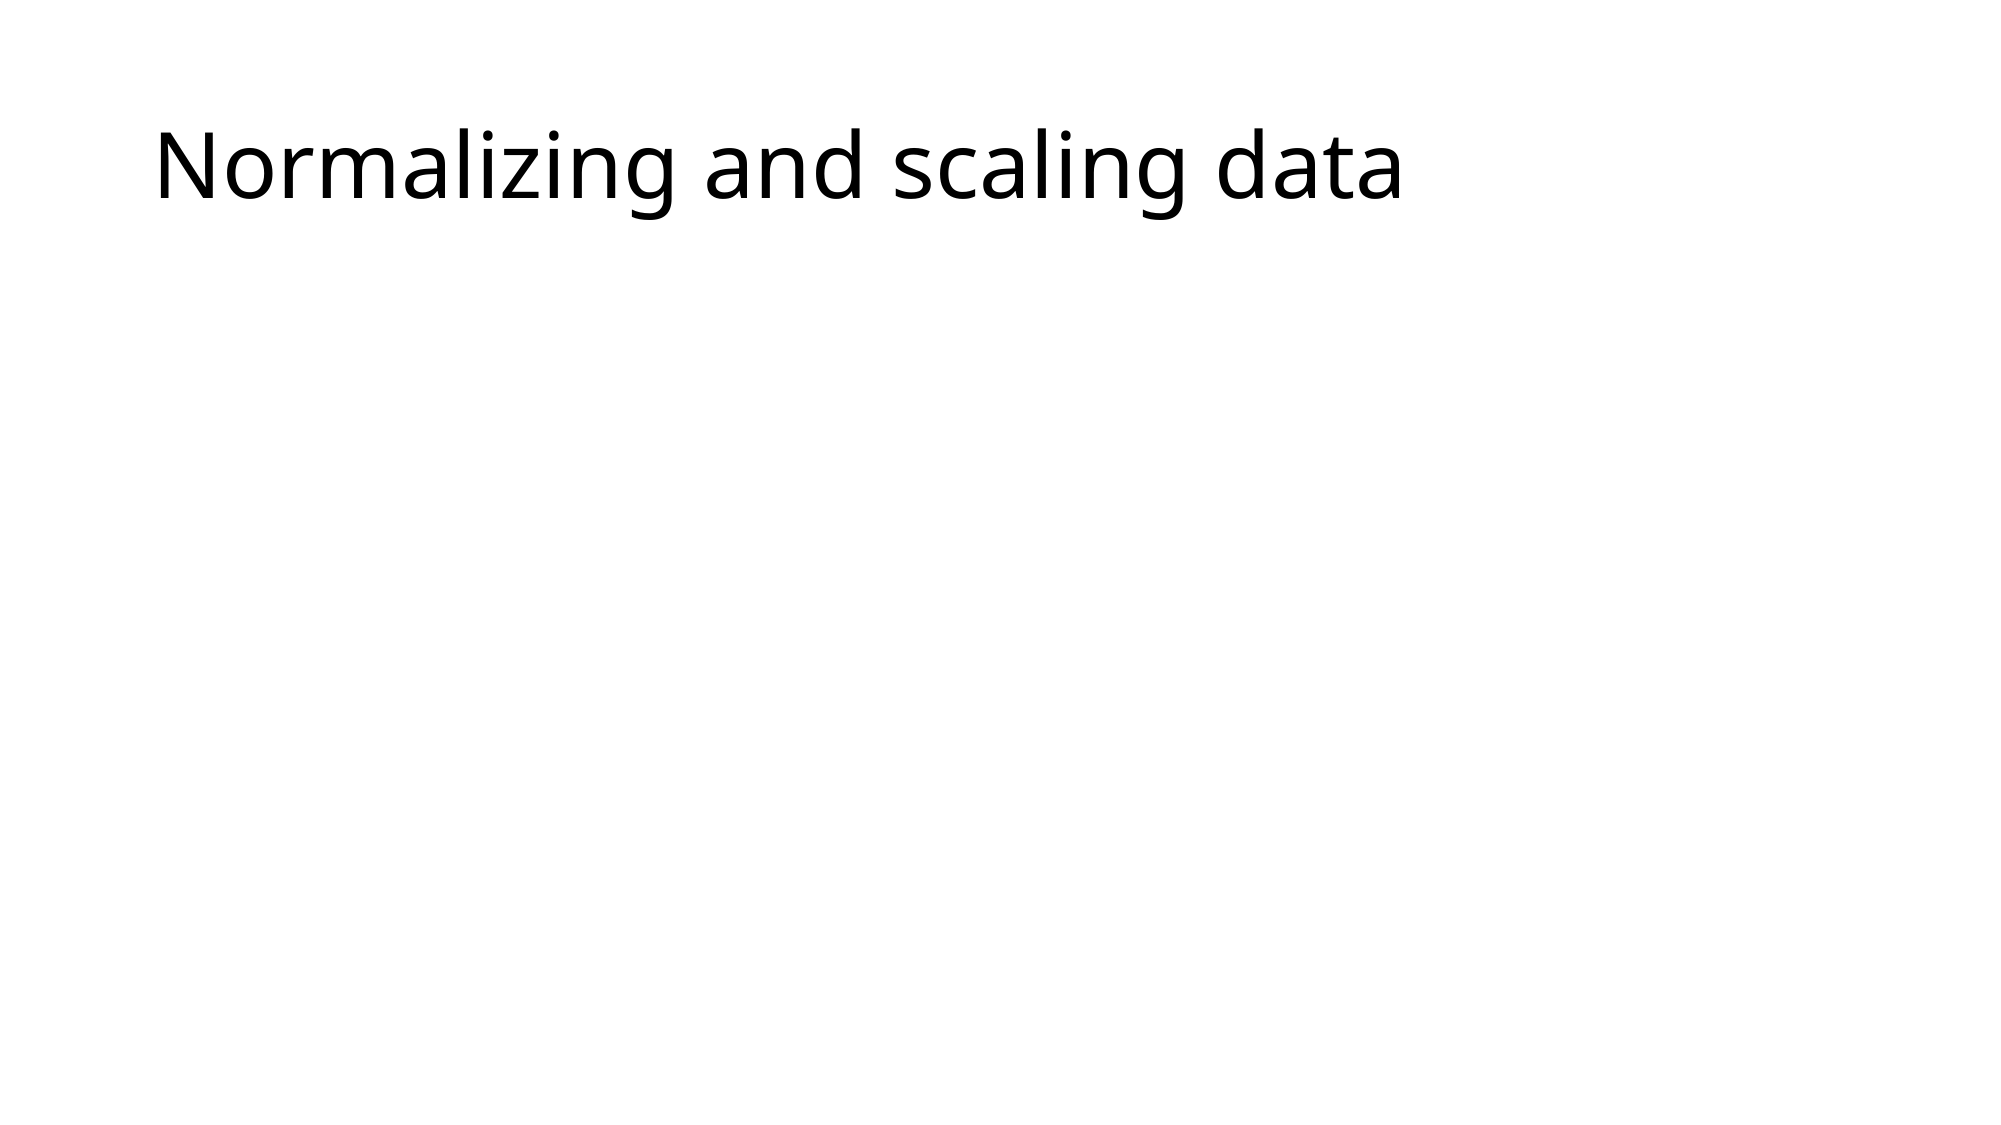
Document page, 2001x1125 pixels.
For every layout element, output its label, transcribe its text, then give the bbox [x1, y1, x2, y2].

title Normalizing and scaling data [137, 59, 1863, 278]
